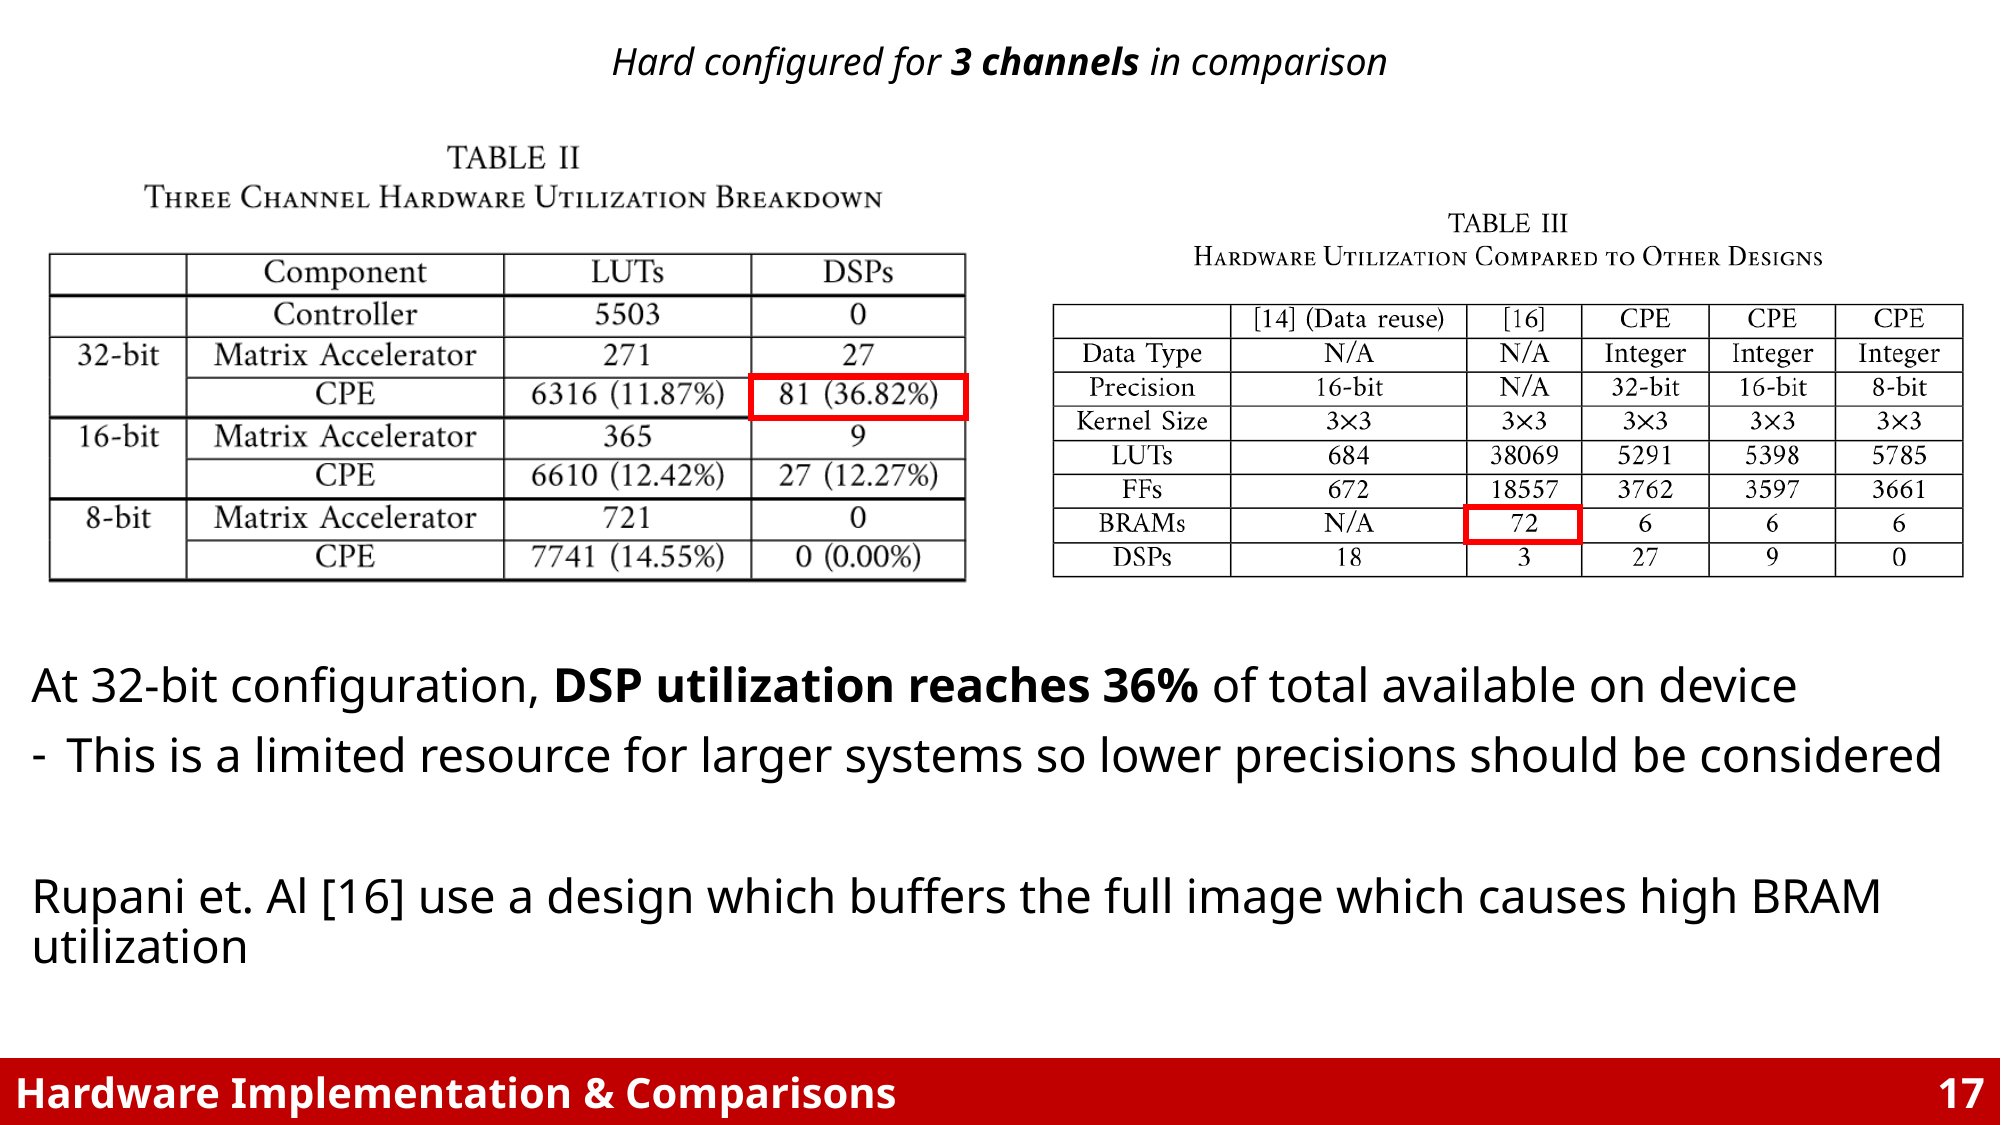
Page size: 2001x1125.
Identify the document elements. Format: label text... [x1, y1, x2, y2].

list At 32-bit configuration, DSP utilization reaches 36% of total available on device This is a limited resource for larger systems so lower precisions should be considered Rupani et. Al [16] use a design which buffers the full image which causes high BRAM utilization [16, 654, 1984, 1028]
text_box Hardware Implementation & Comparisons [0, 1059, 950, 1125]
text_box Hard configured for 3 channels in comparison [573, 35, 1426, 108]
text_box [0, 1058, 2000, 1125]
picture [1044, 205, 1972, 586]
text_box 17 [1912, 1059, 2000, 1125]
picture [42, 138, 970, 586]
